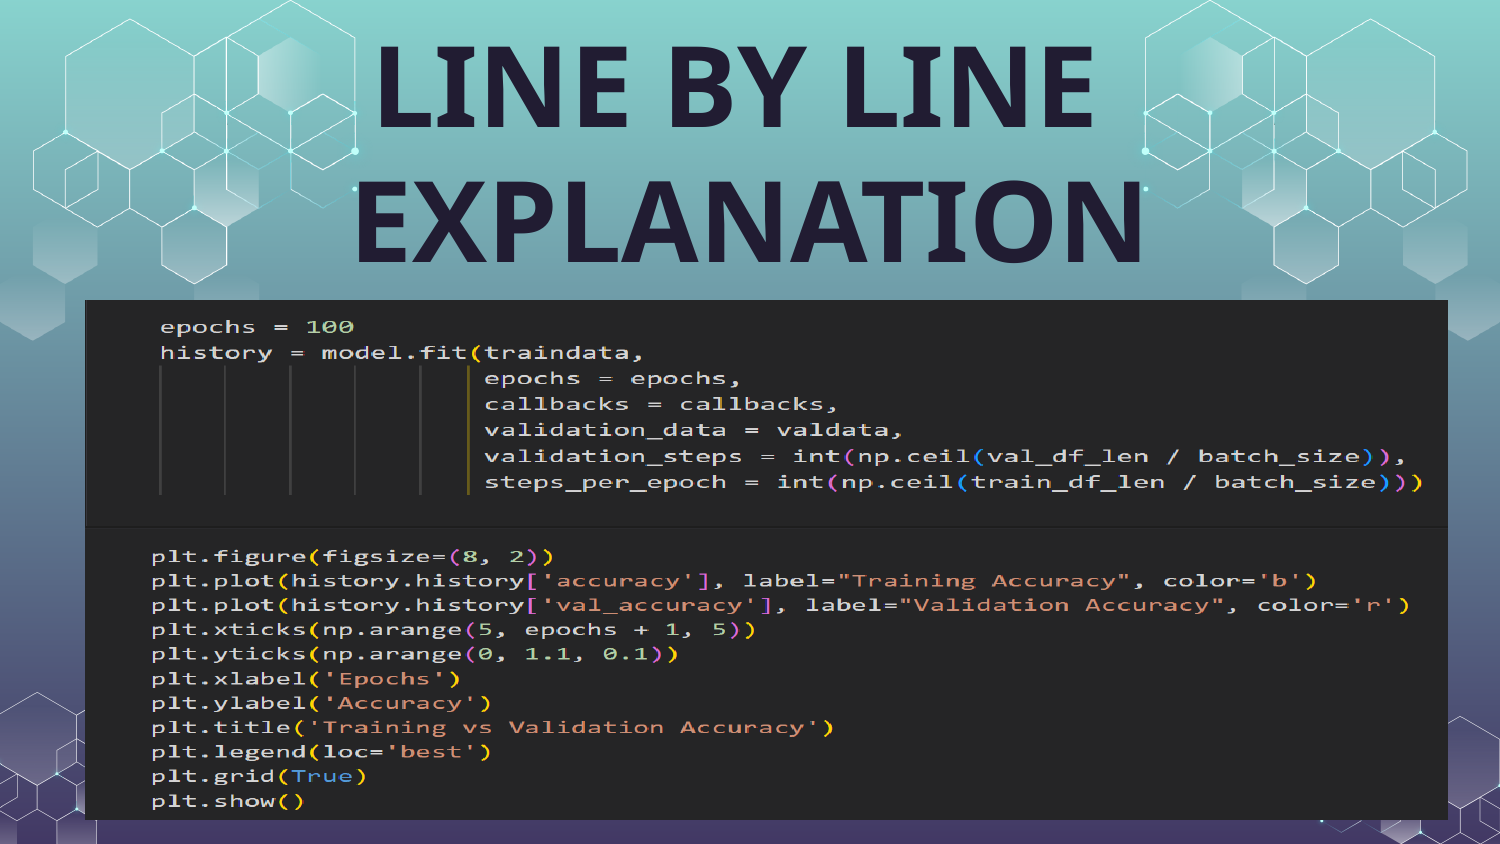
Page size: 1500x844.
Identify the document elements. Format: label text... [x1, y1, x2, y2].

title LINE BY LINE EXPLANATION [75, 0, 1426, 266]
picture [0, 0, 1500, 844]
